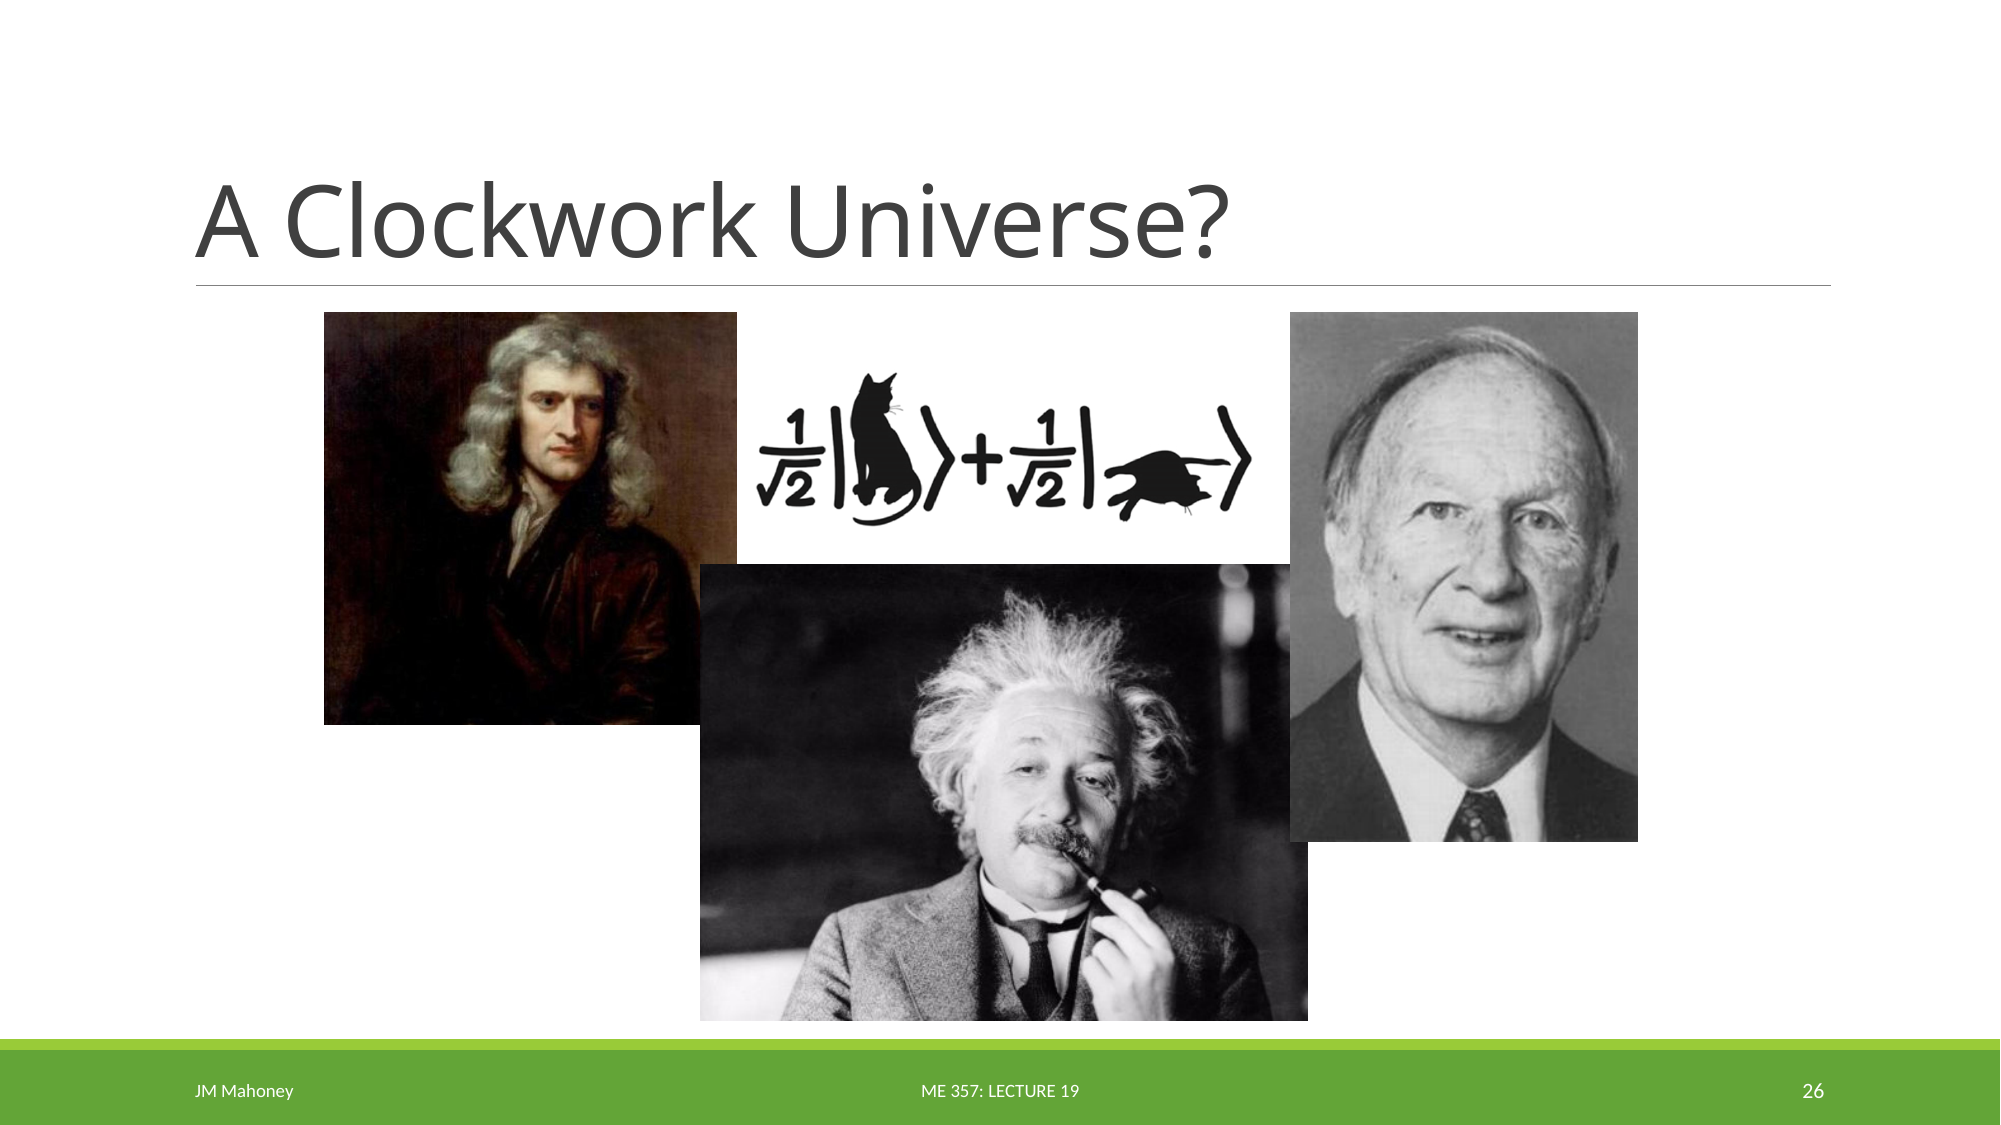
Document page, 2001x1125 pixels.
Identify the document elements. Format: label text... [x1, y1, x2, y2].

picture [1289, 311, 1638, 843]
slide_number JM Mahoney [180, 1059, 586, 1120]
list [699, 564, 1308, 1021]
slide_number 26 [1624, 1059, 1840, 1120]
title A Clockwork Universe? [180, 47, 1830, 285]
footer ME 357: Lecture 19 [604, 1059, 1396, 1120]
picture [754, 369, 1253, 528]
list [324, 311, 738, 725]
